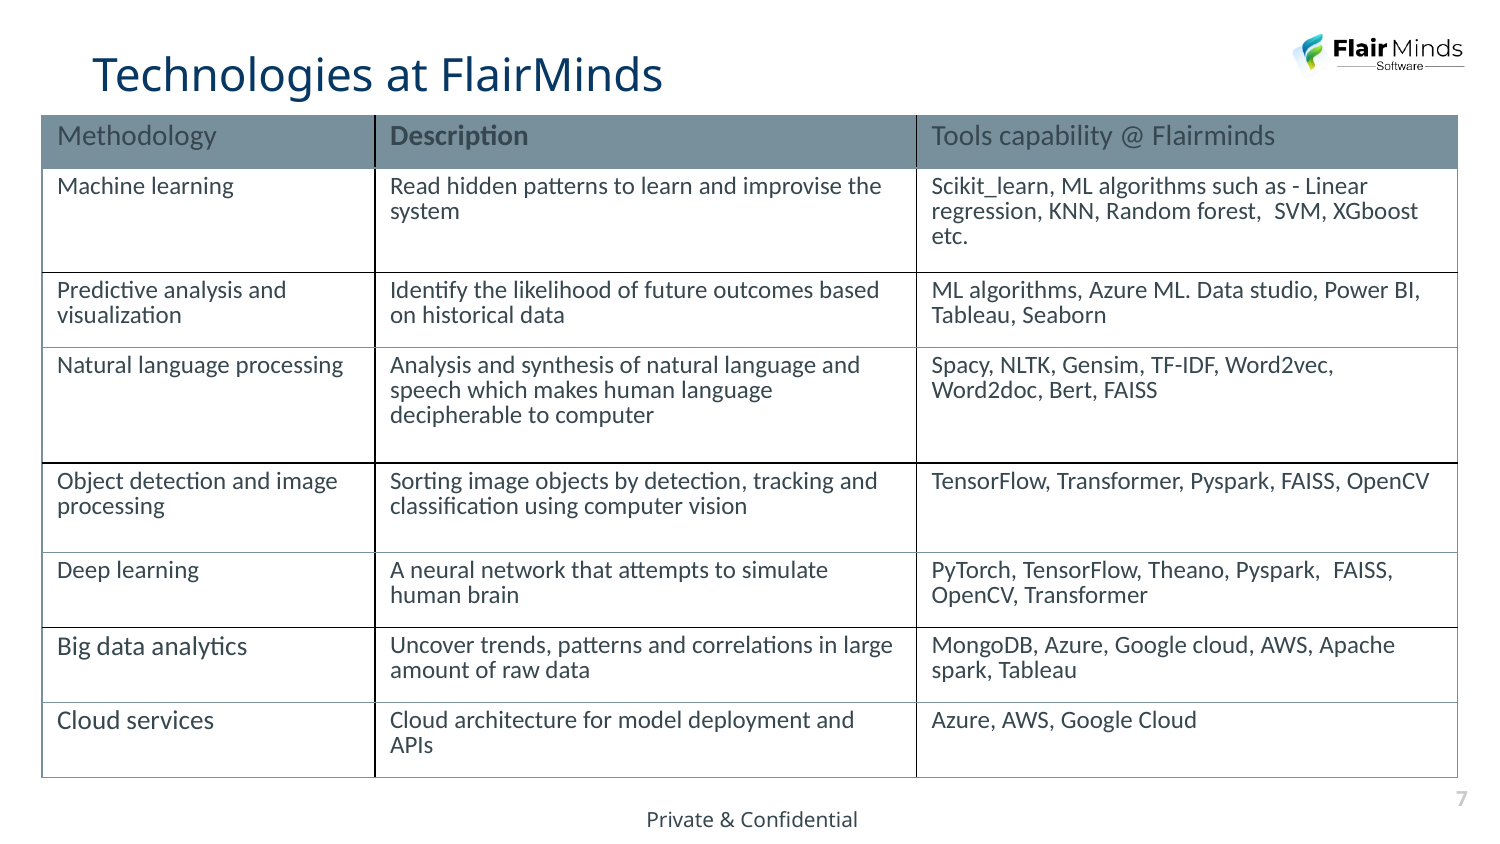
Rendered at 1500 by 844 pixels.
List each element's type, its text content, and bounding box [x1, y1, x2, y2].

text_box Private & Confidential [594, 791, 910, 834]
table_cell PyTorch, TensorFlow, Theano, Pyspark, FAISS, OpenCV, Transformer [917, 553, 1457, 627]
table_cell Sorting image objects by detection, tracking and classification using computer vision [376, 464, 916, 552]
table_cell Natural language processing [43, 348, 374, 462]
table_cell Uncover trends, patterns and correlations in large amount of raw data [376, 628, 916, 702]
table_cell Identify the likelihood of future outcomes based on historical data [376, 273, 916, 347]
table_cell Spacy, NLTK, Gensim, TF-IDF, Word2vec, Word2doc, Bert, FAISS [917, 348, 1457, 462]
table_cell ML algorithms, Azure ML. Data studio, Power BI, Tableau, Seaborn [917, 273, 1457, 347]
table_cell Big data analytics [43, 628, 374, 702]
table_header Methodology [43, 117, 374, 167]
table_cell Azure, AWS, Google Cloud [917, 703, 1457, 777]
text_box Technologies at FlairMinds [77, 30, 816, 115]
table_cell MongoDB, Azure, Google cloud, AWS, Apache spark, Tableau [917, 628, 1457, 702]
table_header Tools capability @ Flairminds [917, 117, 1457, 167]
table_cell Read hidden patterns to learn and improvise the system [376, 169, 916, 272]
table_cell A neural network that attempts to simulate human brain [376, 553, 916, 627]
table_cell TensorFlow, Transformer, Pyspark, FAISS, OpenCV [917, 464, 1457, 552]
table_cell Cloud architecture for model deployment and APIs [376, 703, 916, 777]
table_cell Object detection and image processing [43, 464, 374, 552]
table_cell Predictive analysis and visualization [43, 273, 374, 347]
table_cell Cloud services [43, 703, 374, 777]
table_header Description [376, 117, 916, 167]
table_cell Machine learning [43, 169, 374, 272]
picture [1278, 20, 1483, 96]
table_cell Deep learning [43, 553, 374, 627]
slide_number 7 [1392, 767, 1483, 833]
table_cell Scikit_learn, ML algorithms such as - Linear regression, KNN, Random forest, SVM, XGboost etc. [917, 169, 1457, 272]
table_cell Analysis and synthesis of natural language and speech which makes human language decipherable to computer [376, 348, 916, 462]
